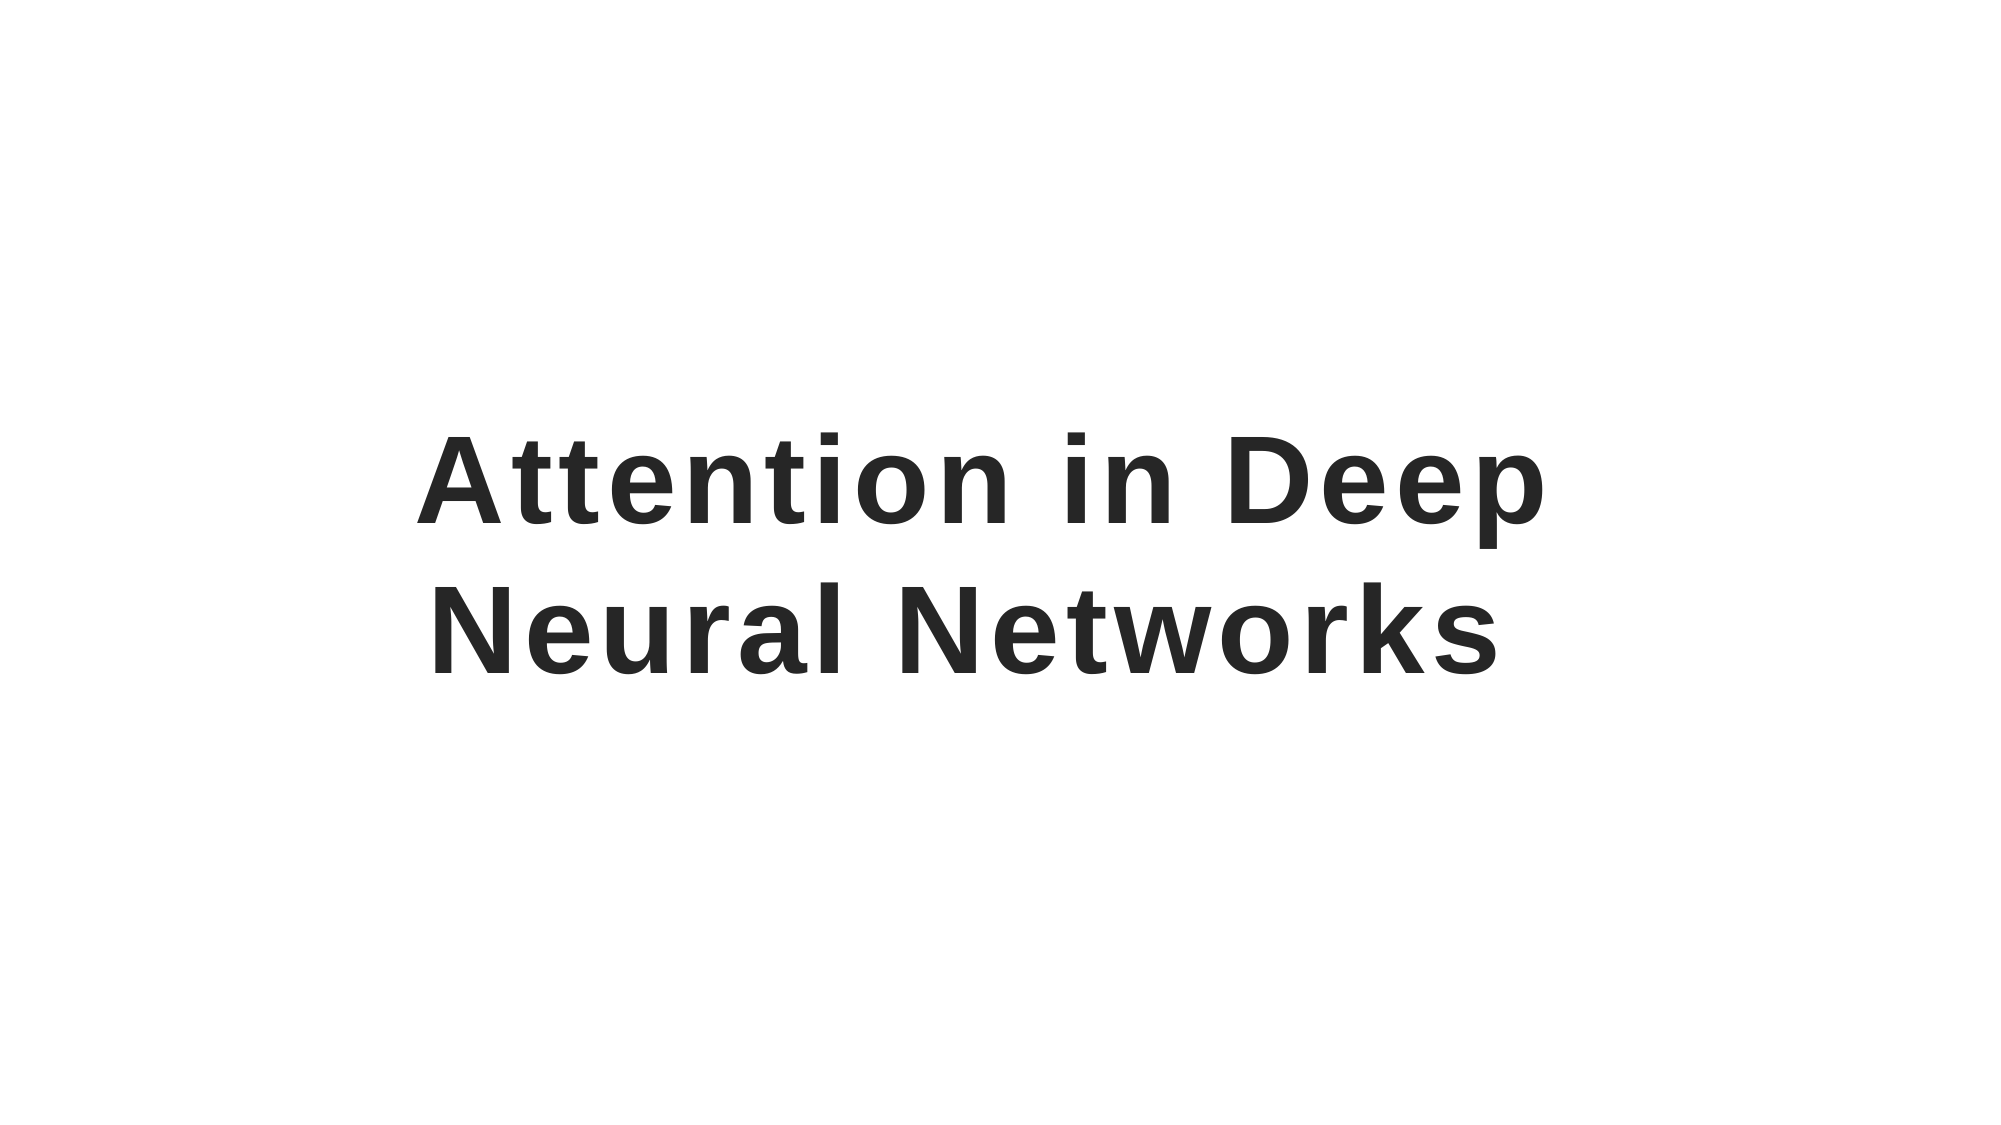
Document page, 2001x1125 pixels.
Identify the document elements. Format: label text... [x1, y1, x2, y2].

title Attention in Deep Neural Networks [181, 284, 1789, 707]
